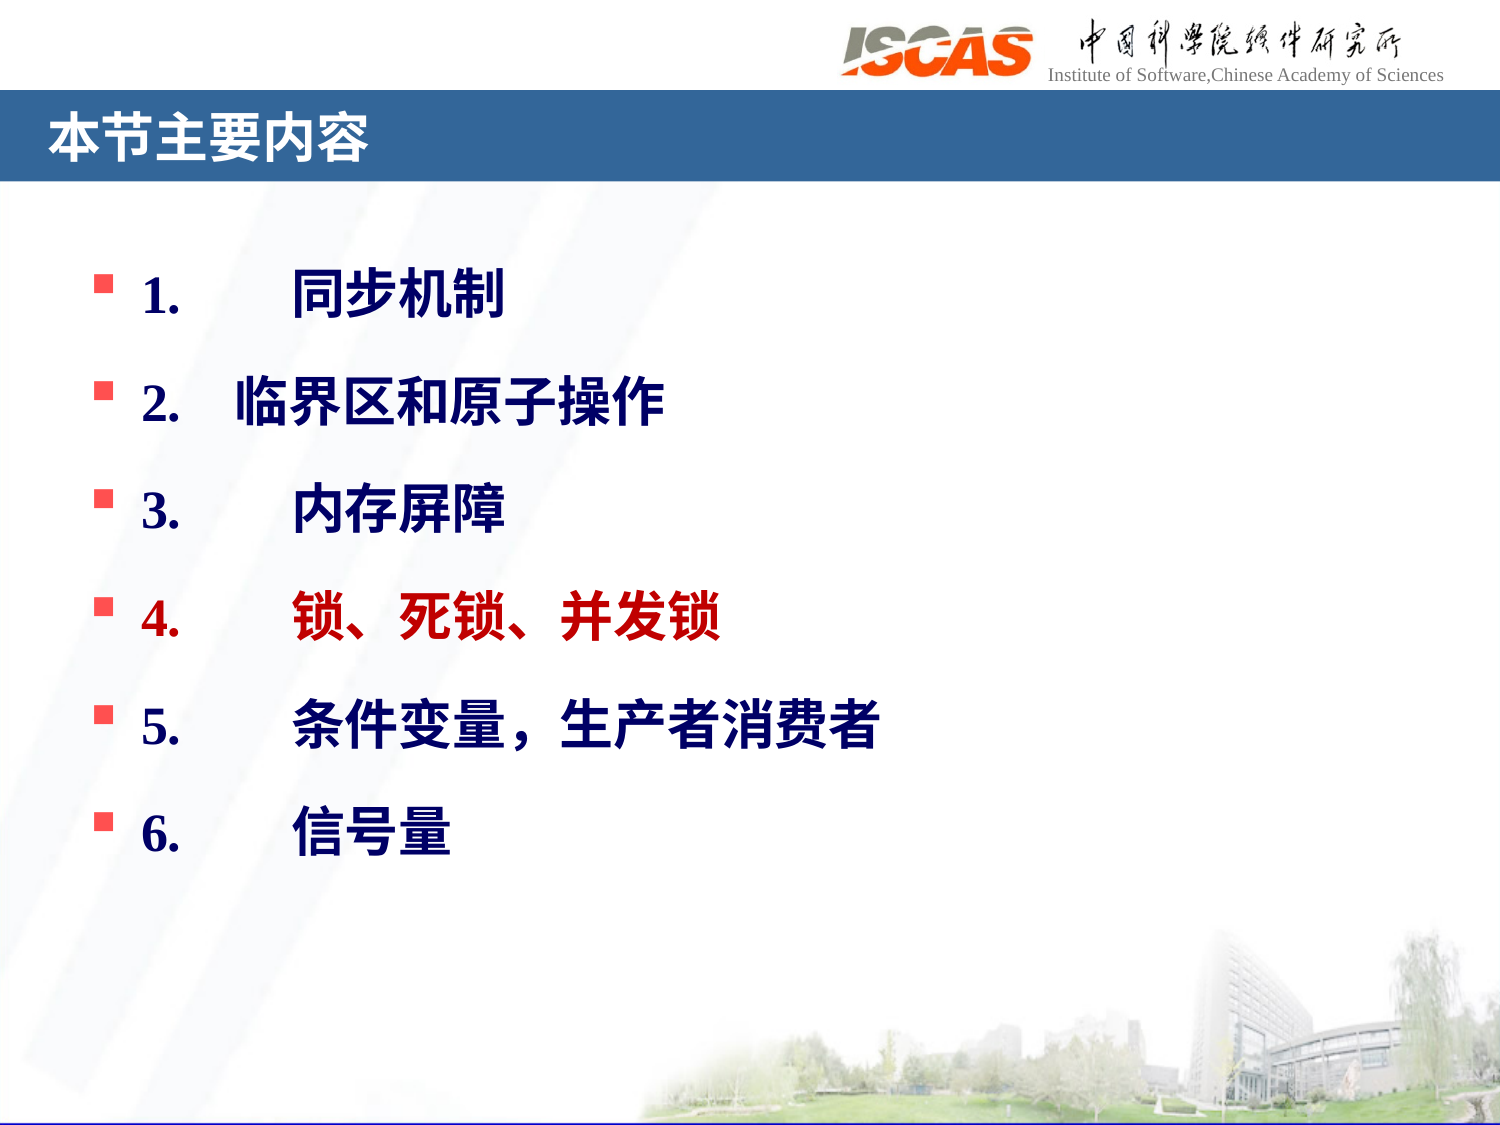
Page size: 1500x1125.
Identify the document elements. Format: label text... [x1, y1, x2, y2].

picture [0, 182, 1500, 1125]
picture [1077, 15, 1402, 71]
picture [837, 18, 1045, 87]
title 本节主要内容 [0, 89, 1500, 182]
list 1. 同步机制 2. 临界区和原子操作 3. 内存屏障 4. 锁、死锁、并发锁 5. 条件变量，生产者消费者 6. 信号量 [73, 219, 1427, 1024]
